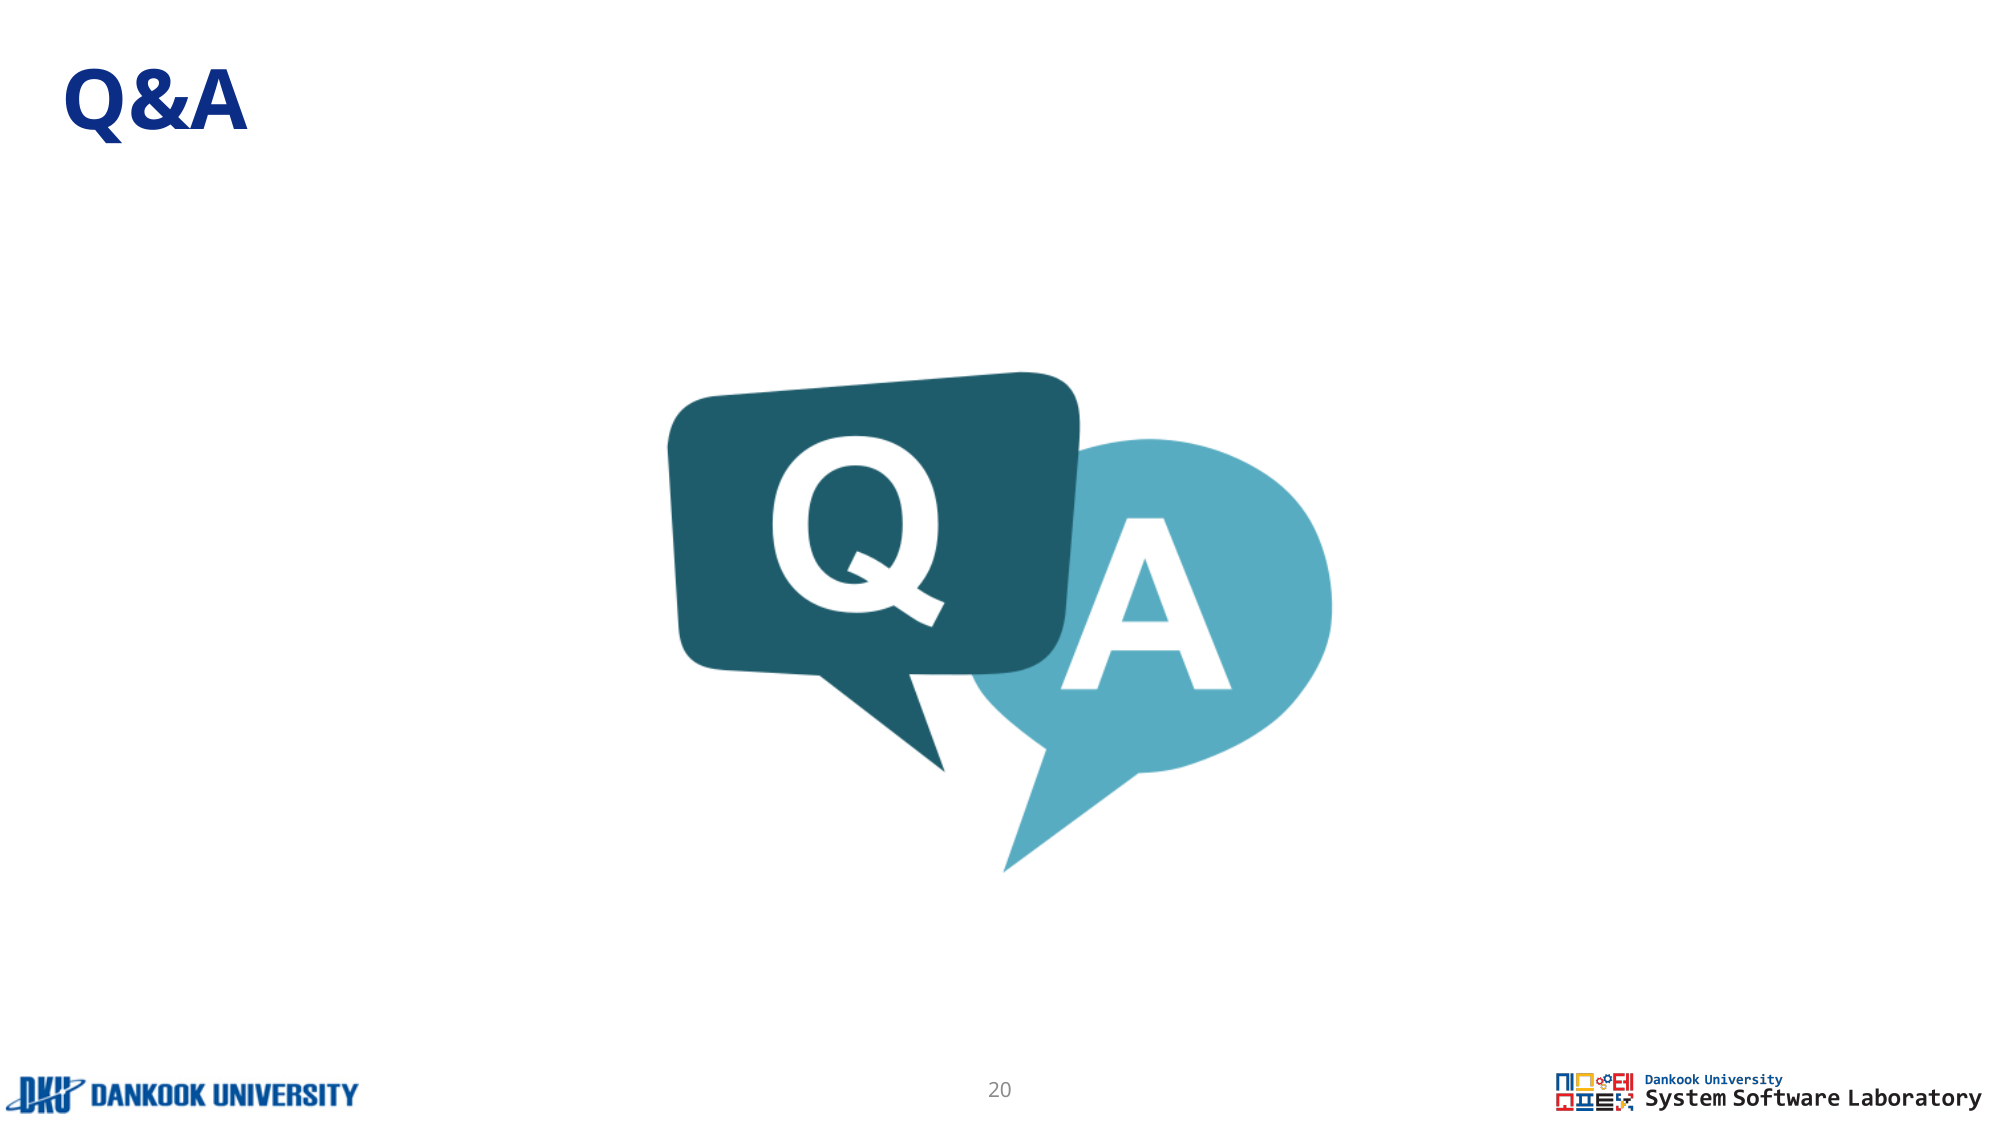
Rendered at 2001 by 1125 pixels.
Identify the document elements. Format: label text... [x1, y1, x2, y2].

picture [5, 1076, 359, 1114]
picture [659, 282, 1340, 963]
picture [1548, 1064, 2001, 1125]
title Q&A [46, 34, 1504, 171]
slide_number 20 [774, 1067, 1225, 1116]
